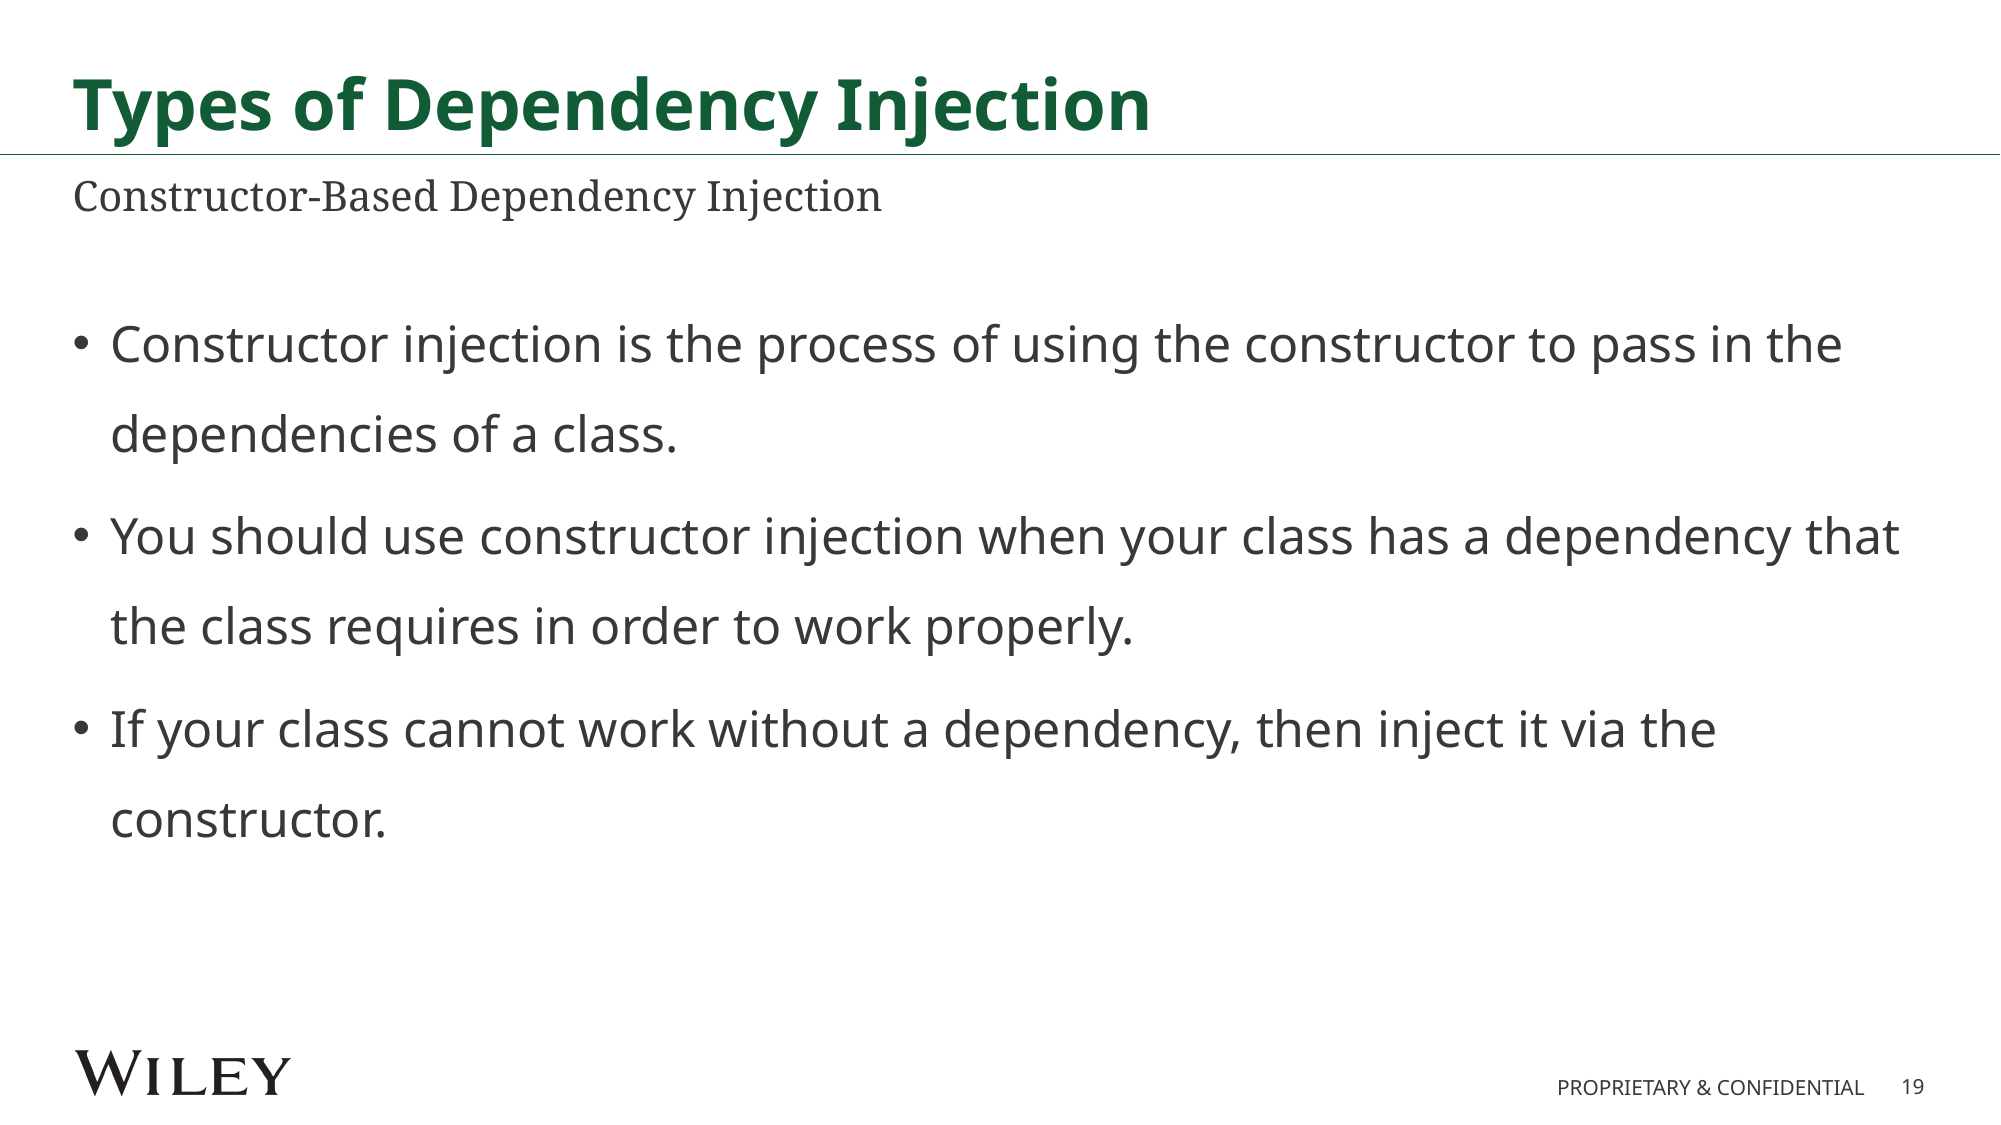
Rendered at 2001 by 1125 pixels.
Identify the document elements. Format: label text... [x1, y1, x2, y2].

list Constructor injection is the process of using the constructor to pass in the dependencies of a class. You should use constructor injection when your class has a dependency that the class requires in order to work properly. If your class cannot work without a dependency, then inject it via the constructor. [72, 274, 1925, 1022]
slide_number 19 [1864, 1066, 1925, 1121]
picture [75, 1050, 291, 1096]
title Types of Dependency Injection [72, 12, 1925, 154]
footer PROPRIETARY & CONFIDENTIAL [1213, 1066, 1864, 1121]
list Constructor-Based Dependency Injection [72, 162, 1925, 274]
